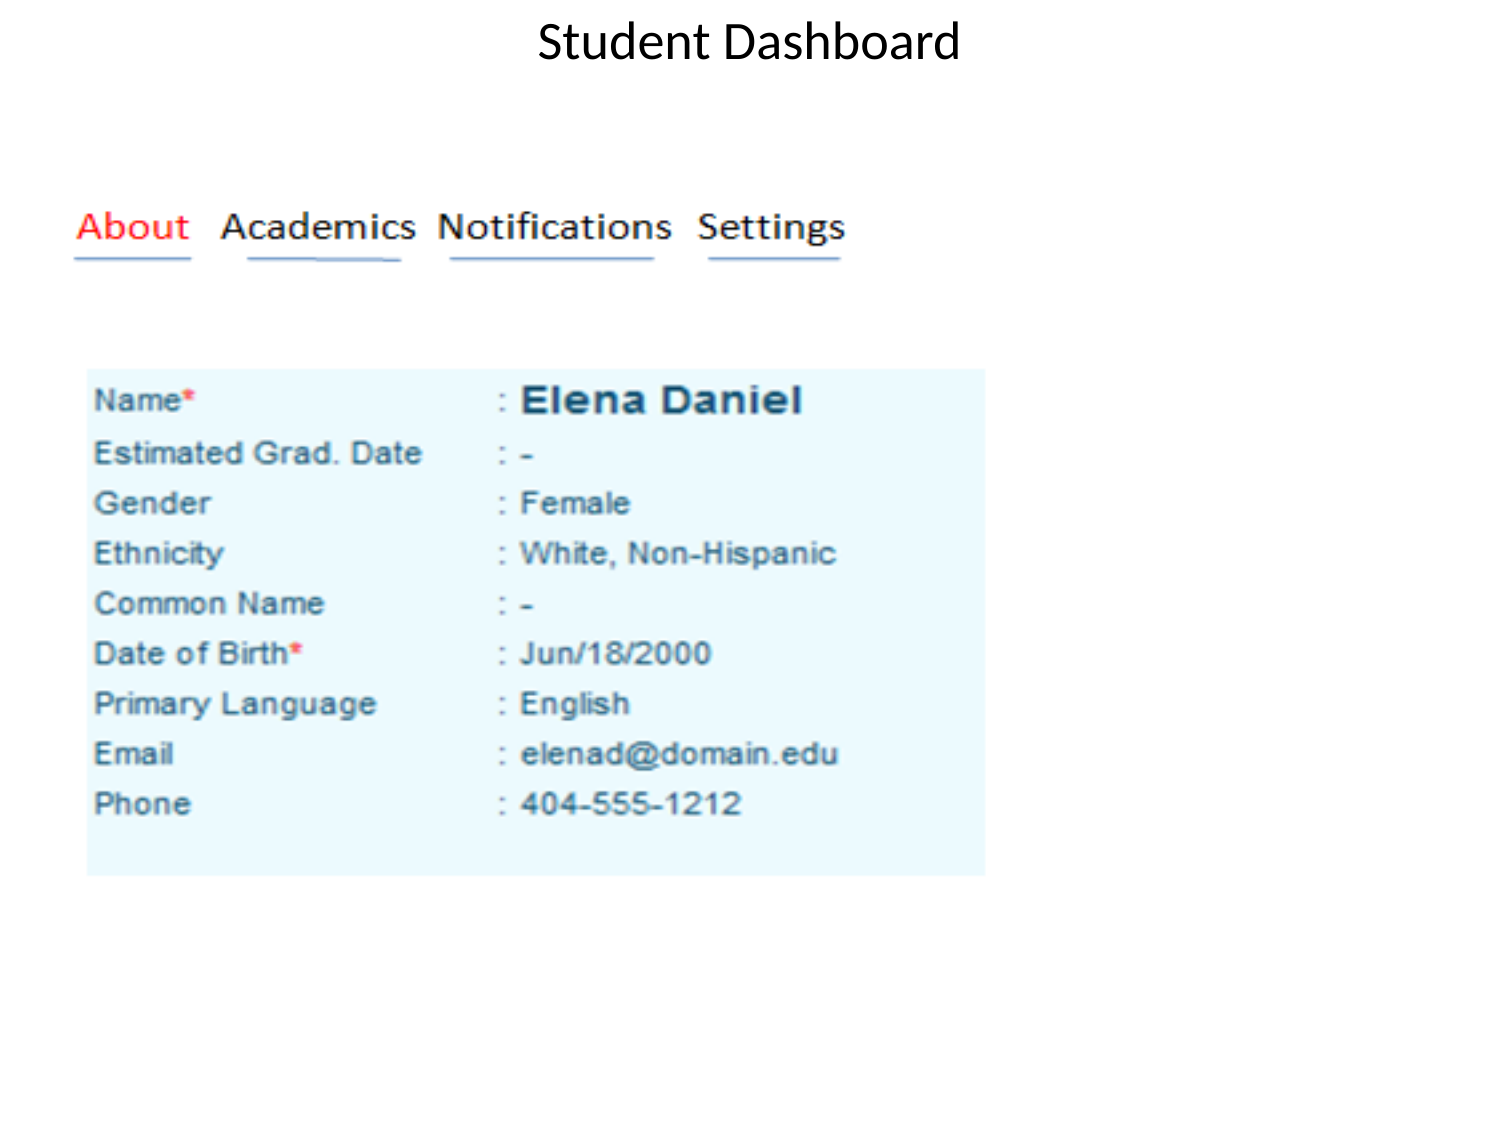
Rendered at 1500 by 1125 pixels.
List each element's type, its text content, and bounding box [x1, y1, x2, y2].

text_box Student Dashboard [522, 0, 978, 78]
picture [24, 162, 1463, 1101]
